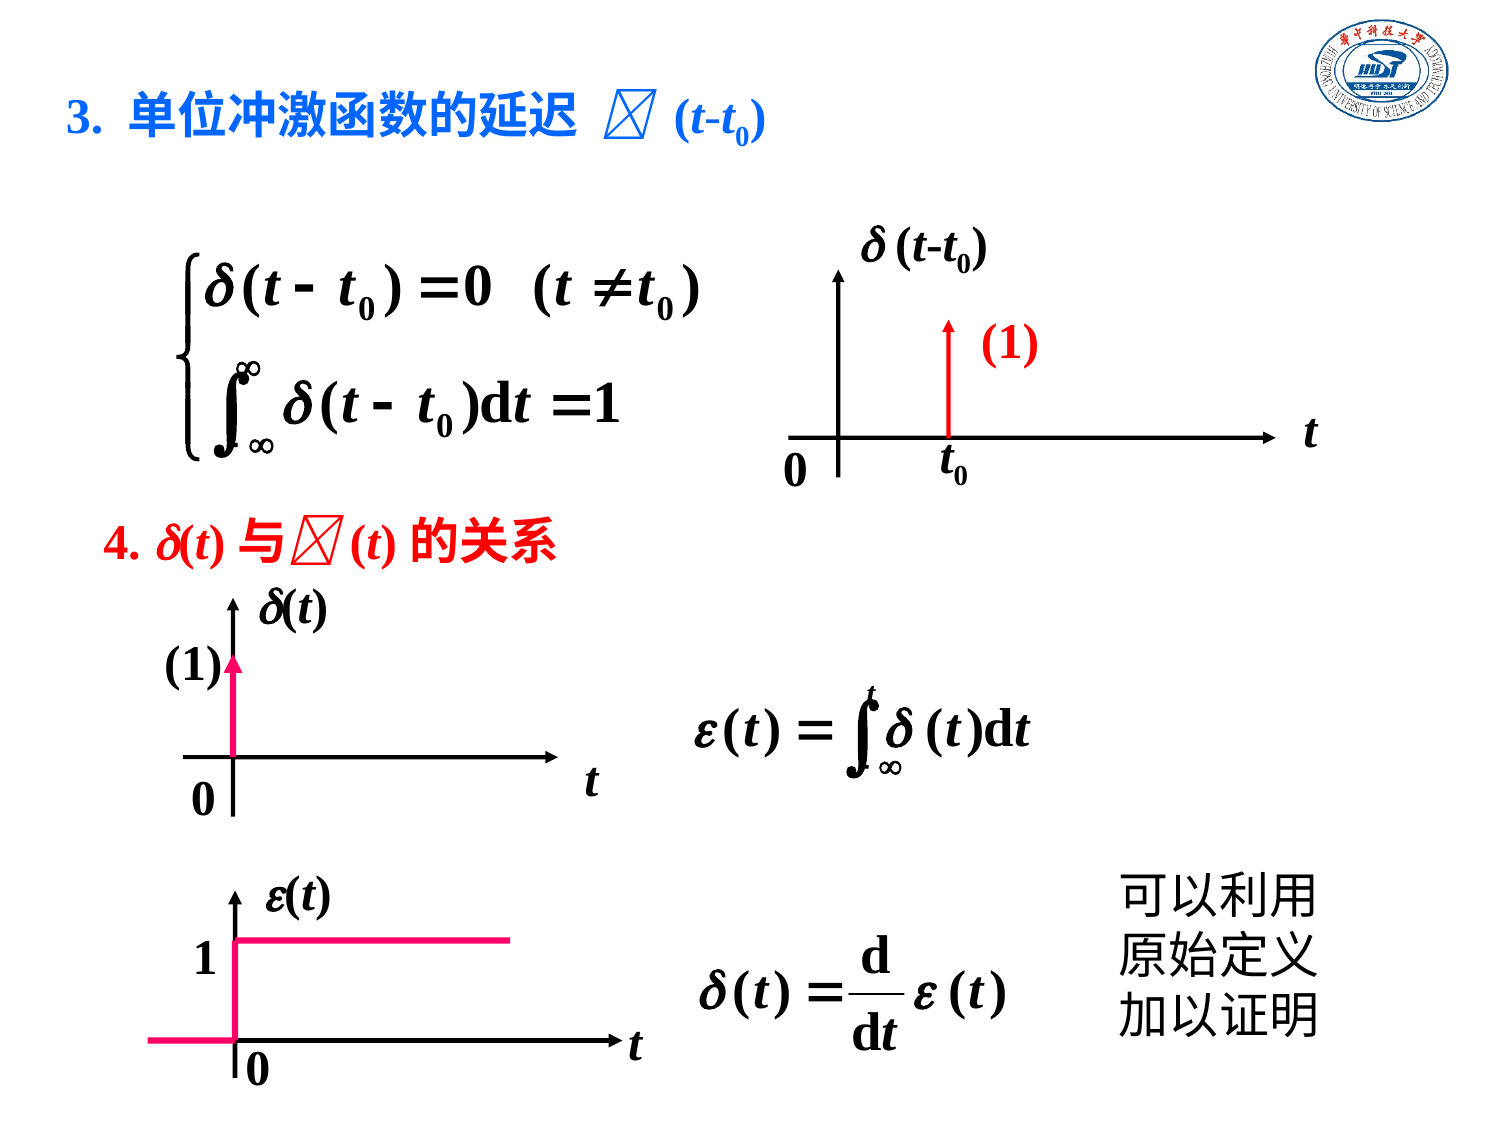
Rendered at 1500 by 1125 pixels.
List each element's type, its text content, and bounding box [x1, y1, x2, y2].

picture [1305, 13, 1459, 125]
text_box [690, 917, 1016, 1063]
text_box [149, 565, 614, 833]
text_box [767, 207, 1333, 504]
text_box 可以利用原始定义加以证明 [1104, 856, 1377, 1052]
text_box 4. (t)与(t)的关系 [88, 501, 686, 615]
text_box 3. 单位冲激函数的延迟  (t-t0) [29, 76, 803, 160]
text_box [163, 243, 711, 472]
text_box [147, 853, 658, 1104]
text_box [685, 668, 1042, 788]
